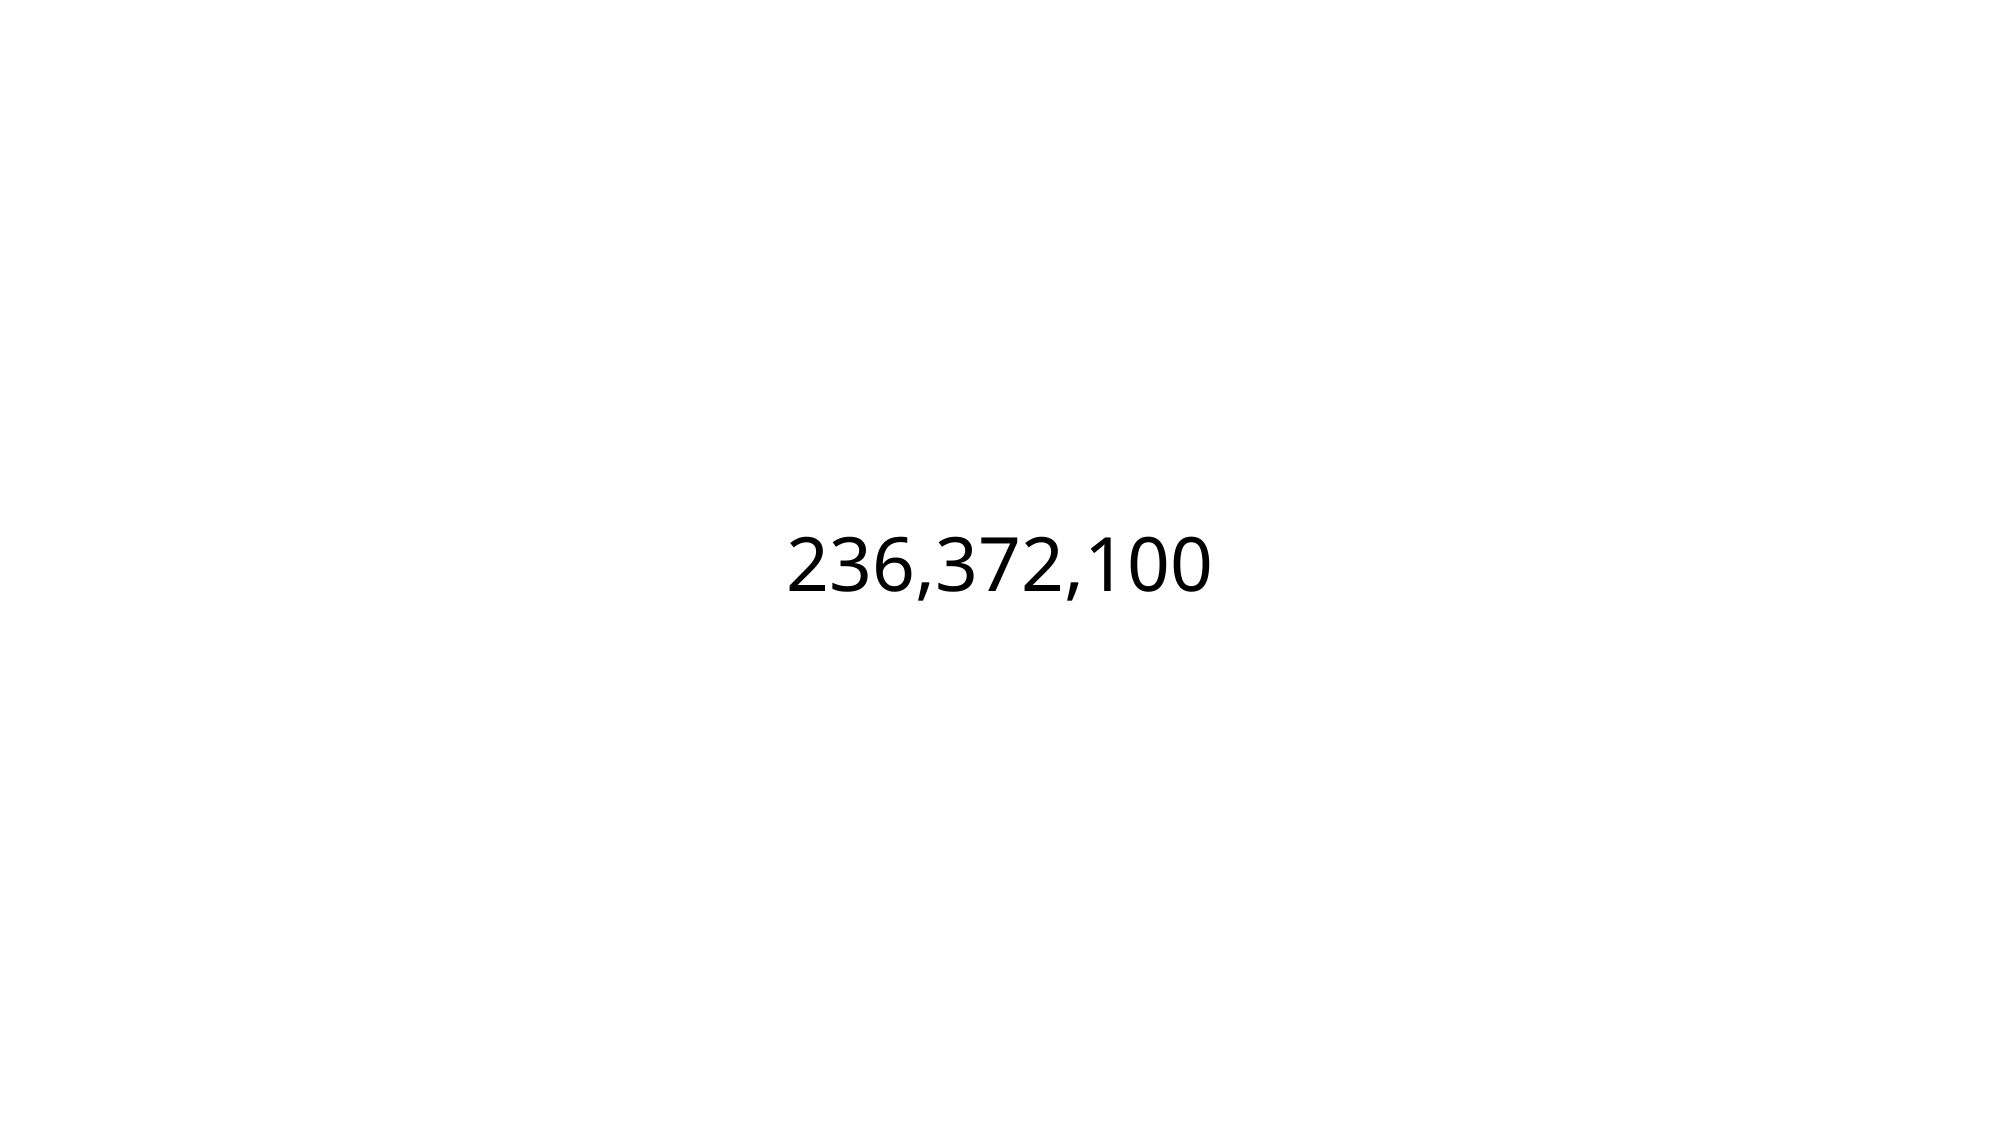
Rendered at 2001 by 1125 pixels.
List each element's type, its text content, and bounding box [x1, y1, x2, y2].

text_box 236,372,100 [771, 509, 1229, 615]
